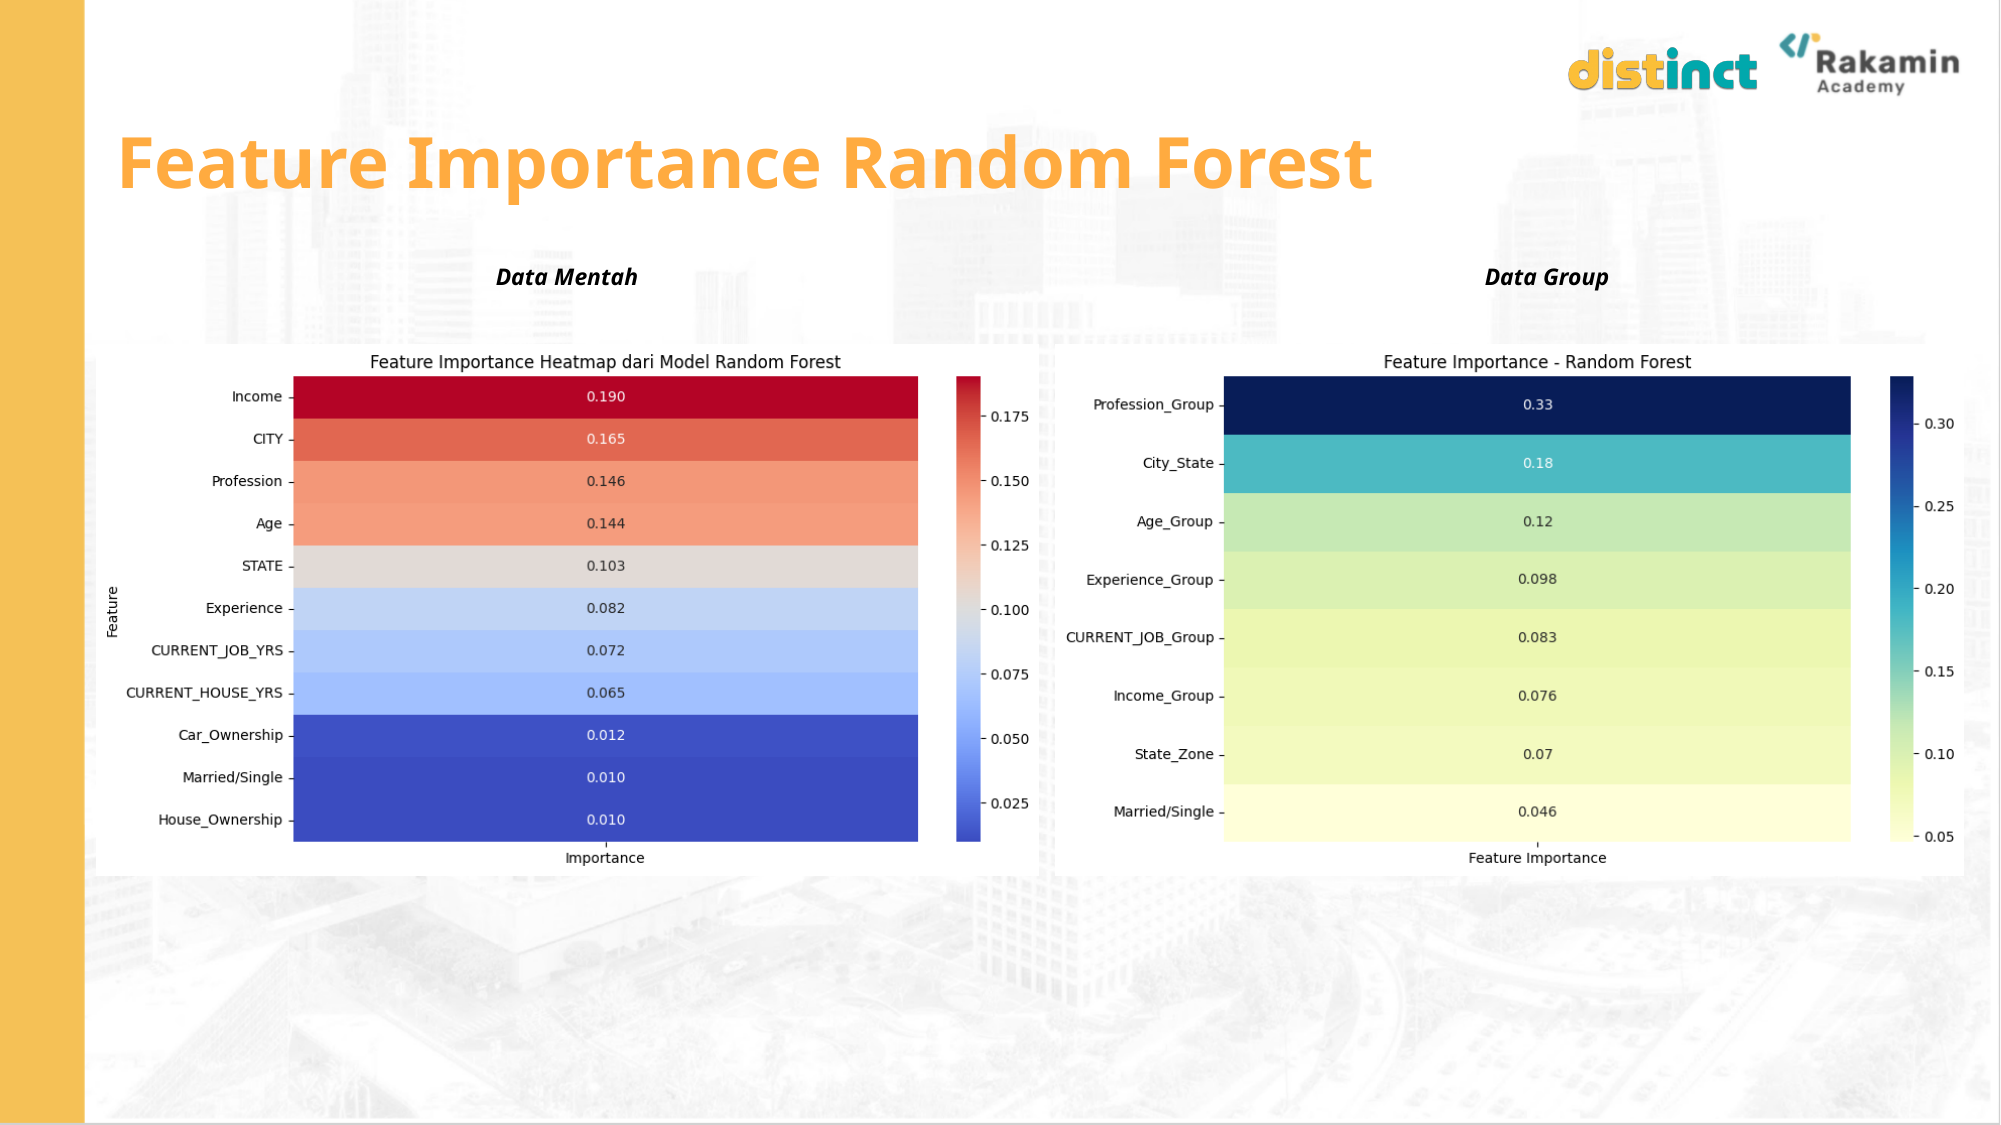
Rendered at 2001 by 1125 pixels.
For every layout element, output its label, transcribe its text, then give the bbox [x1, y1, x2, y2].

list Data Group [1075, 238, 2000, 345]
title Feature Importance Random Forest [96, 97, 1932, 223]
list Data Mentah [96, 238, 1039, 344]
picture [0, 0, 2001, 1125]
